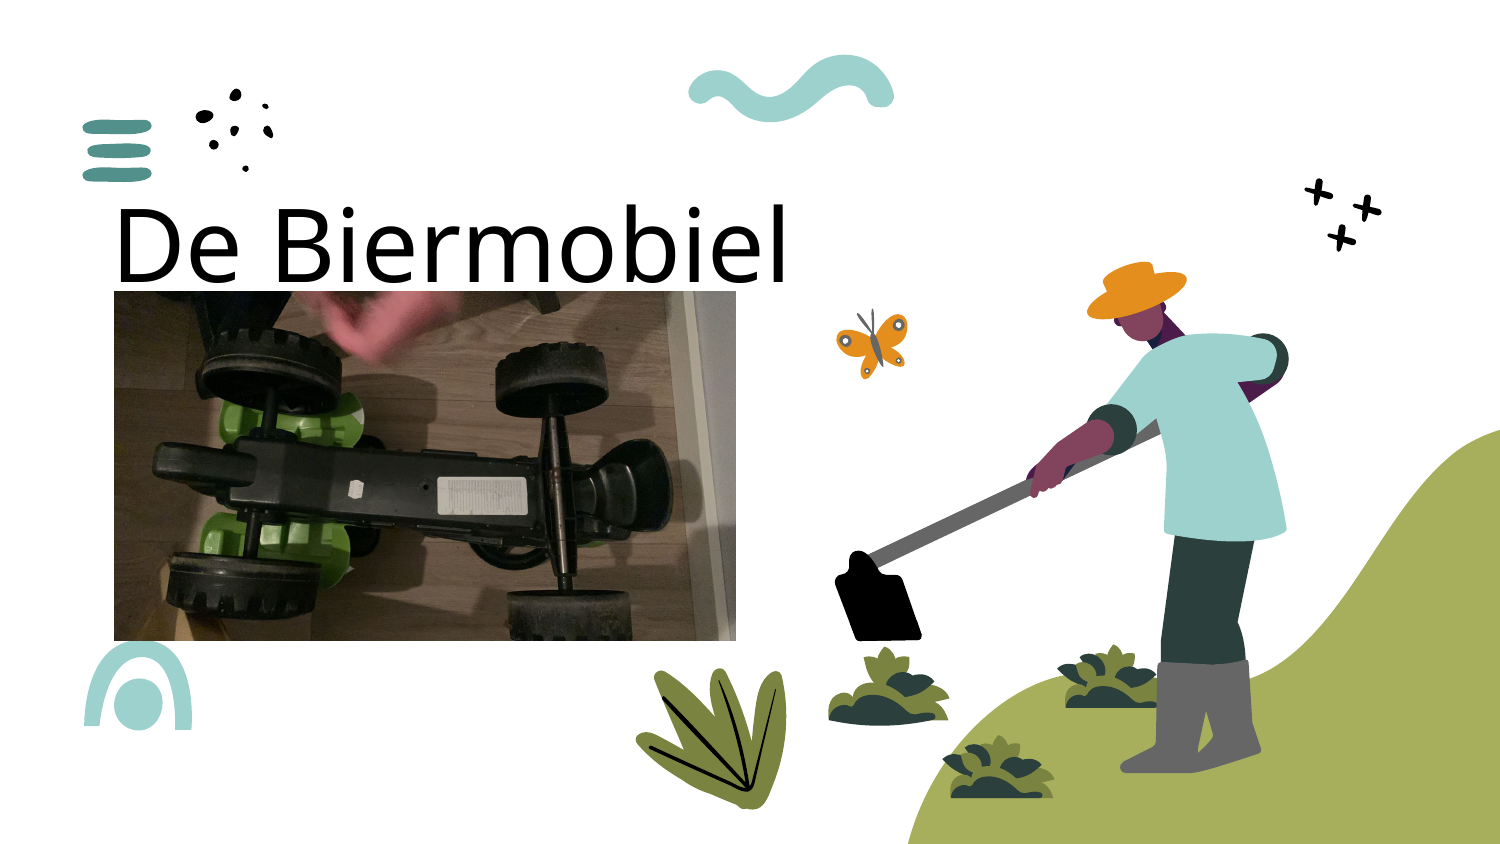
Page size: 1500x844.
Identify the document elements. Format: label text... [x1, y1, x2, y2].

title De Biermobiel Nu [96, 165, 902, 296]
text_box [832, 308, 911, 380]
picture [114, 291, 736, 642]
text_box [824, 261, 1290, 799]
